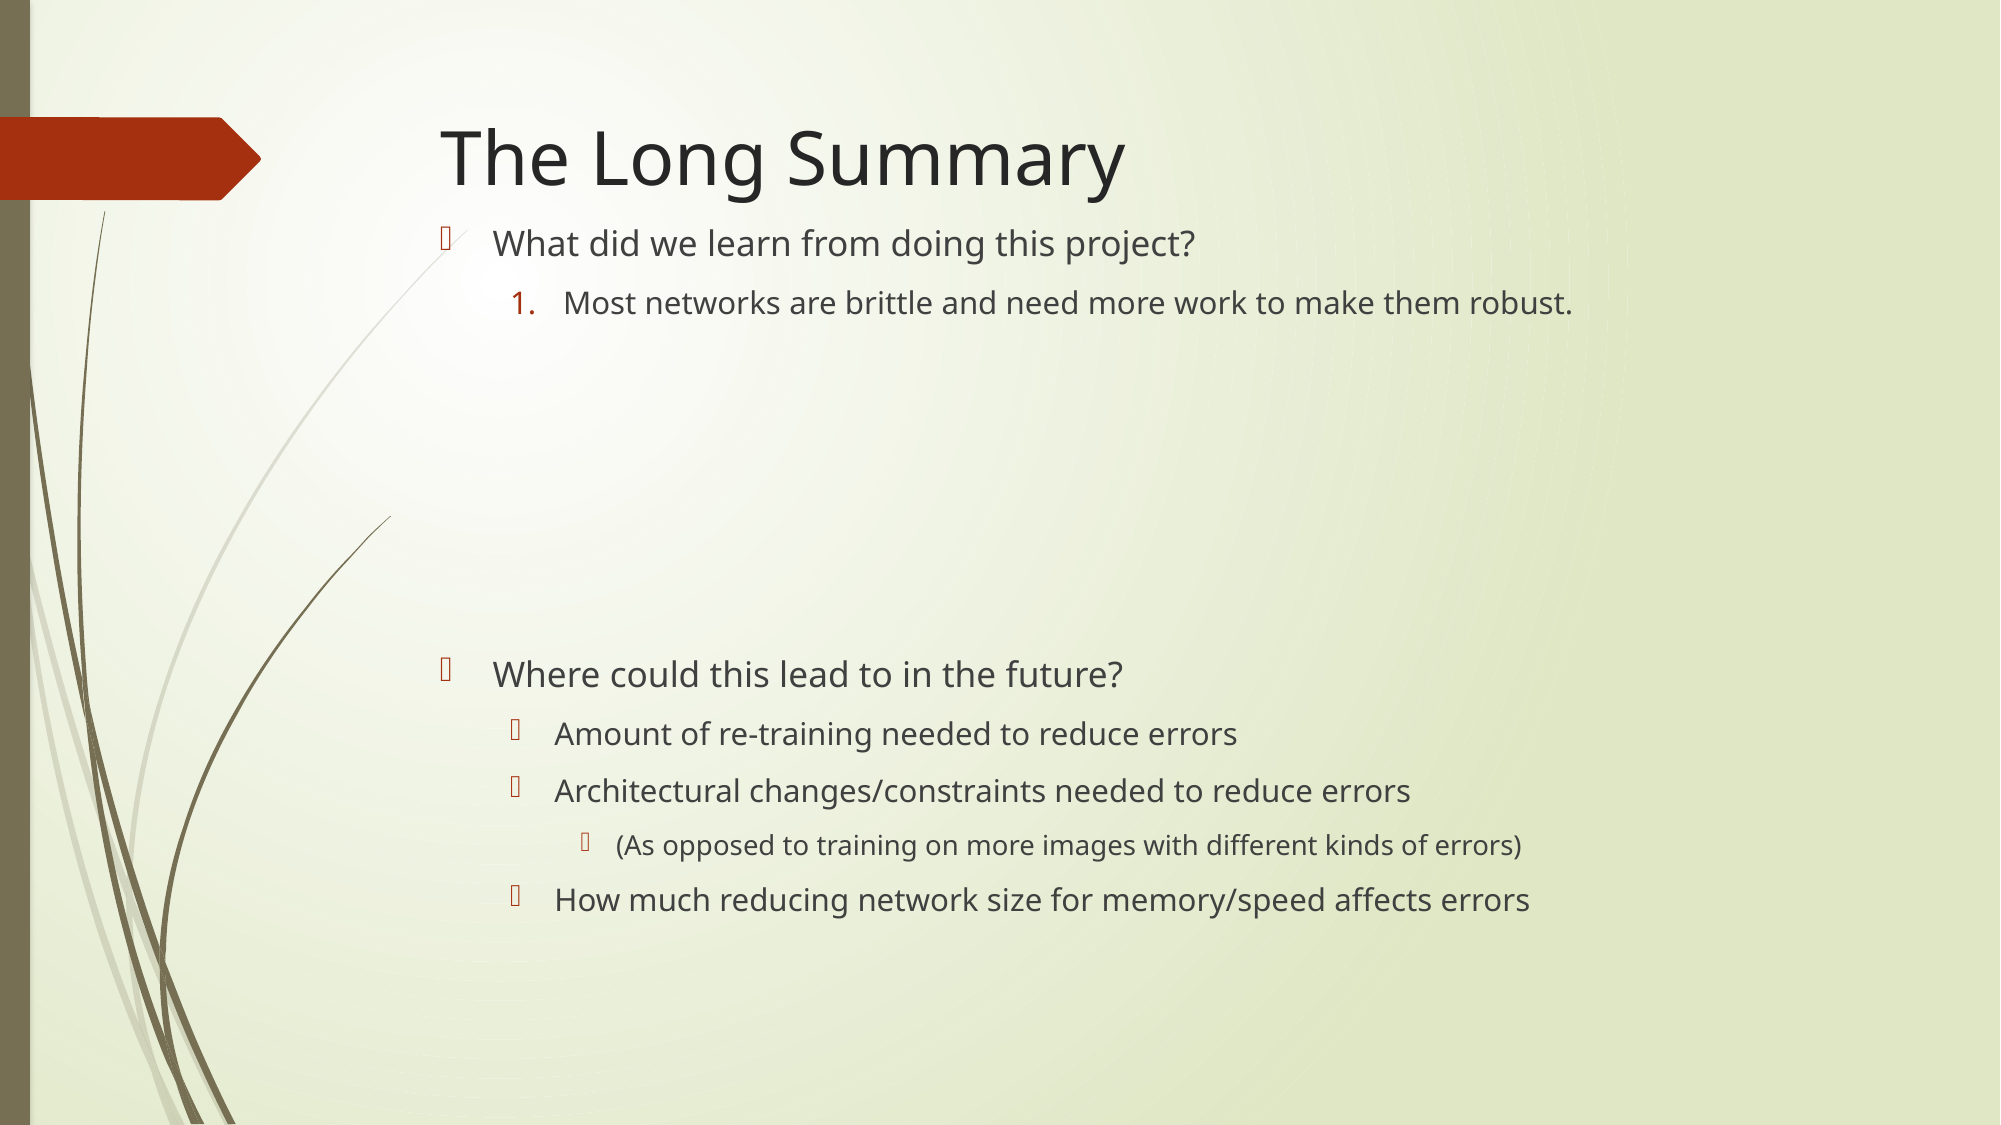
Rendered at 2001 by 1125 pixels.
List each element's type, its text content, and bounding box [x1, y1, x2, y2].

list What did we learn from doing this project? Most networks are brittle and need more work to make them robust. Where could this lead to in the future? Amount of re-training needed to reduce errors Architectural changes/constraints needed to reduce errors (As opposed to training on more images with different kinds of errors) How much reducing network size for memory/speed affects errors [424, 213, 1888, 970]
title The Long Summary [425, 102, 1888, 213]
